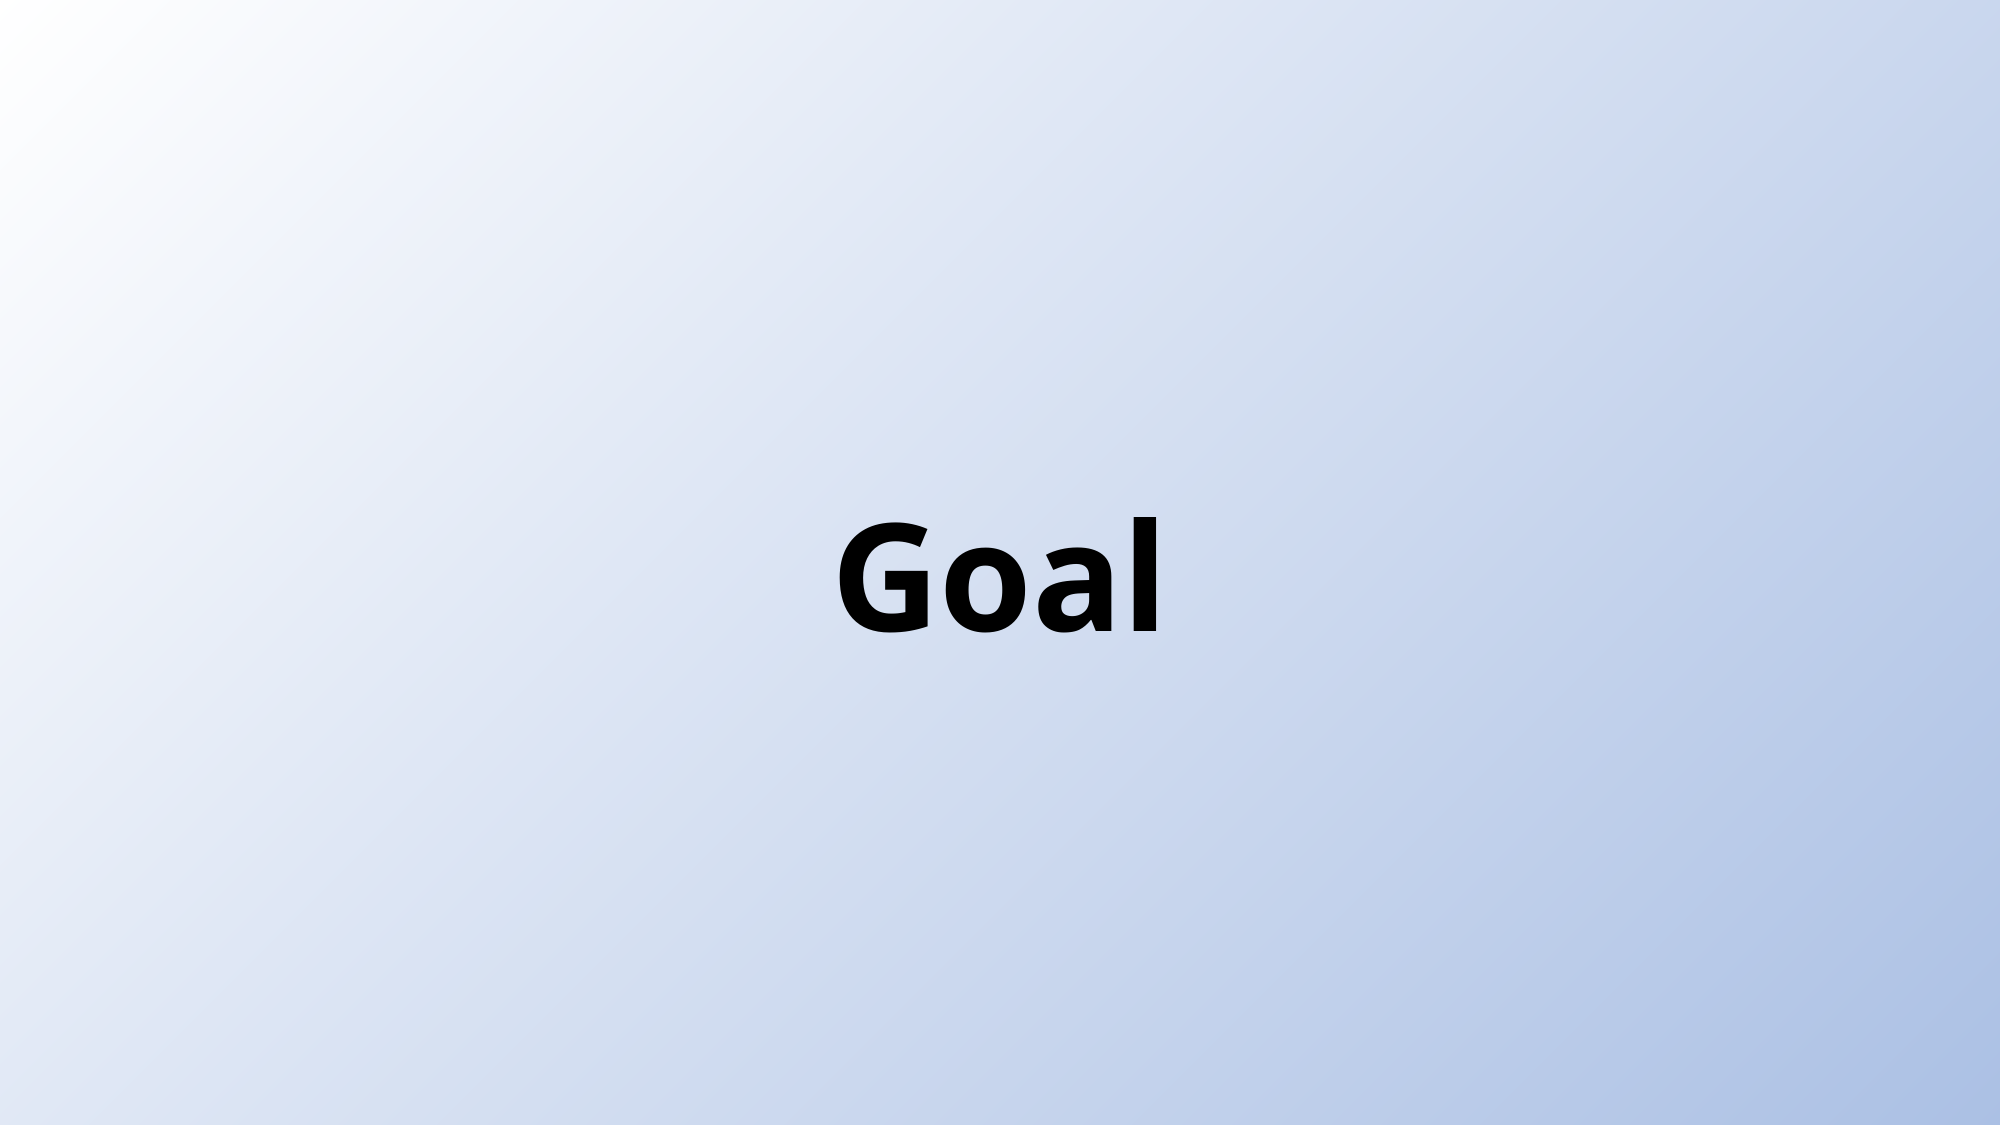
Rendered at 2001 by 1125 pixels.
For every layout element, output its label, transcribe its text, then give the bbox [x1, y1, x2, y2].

text_box Goal [379, 473, 1620, 651]
